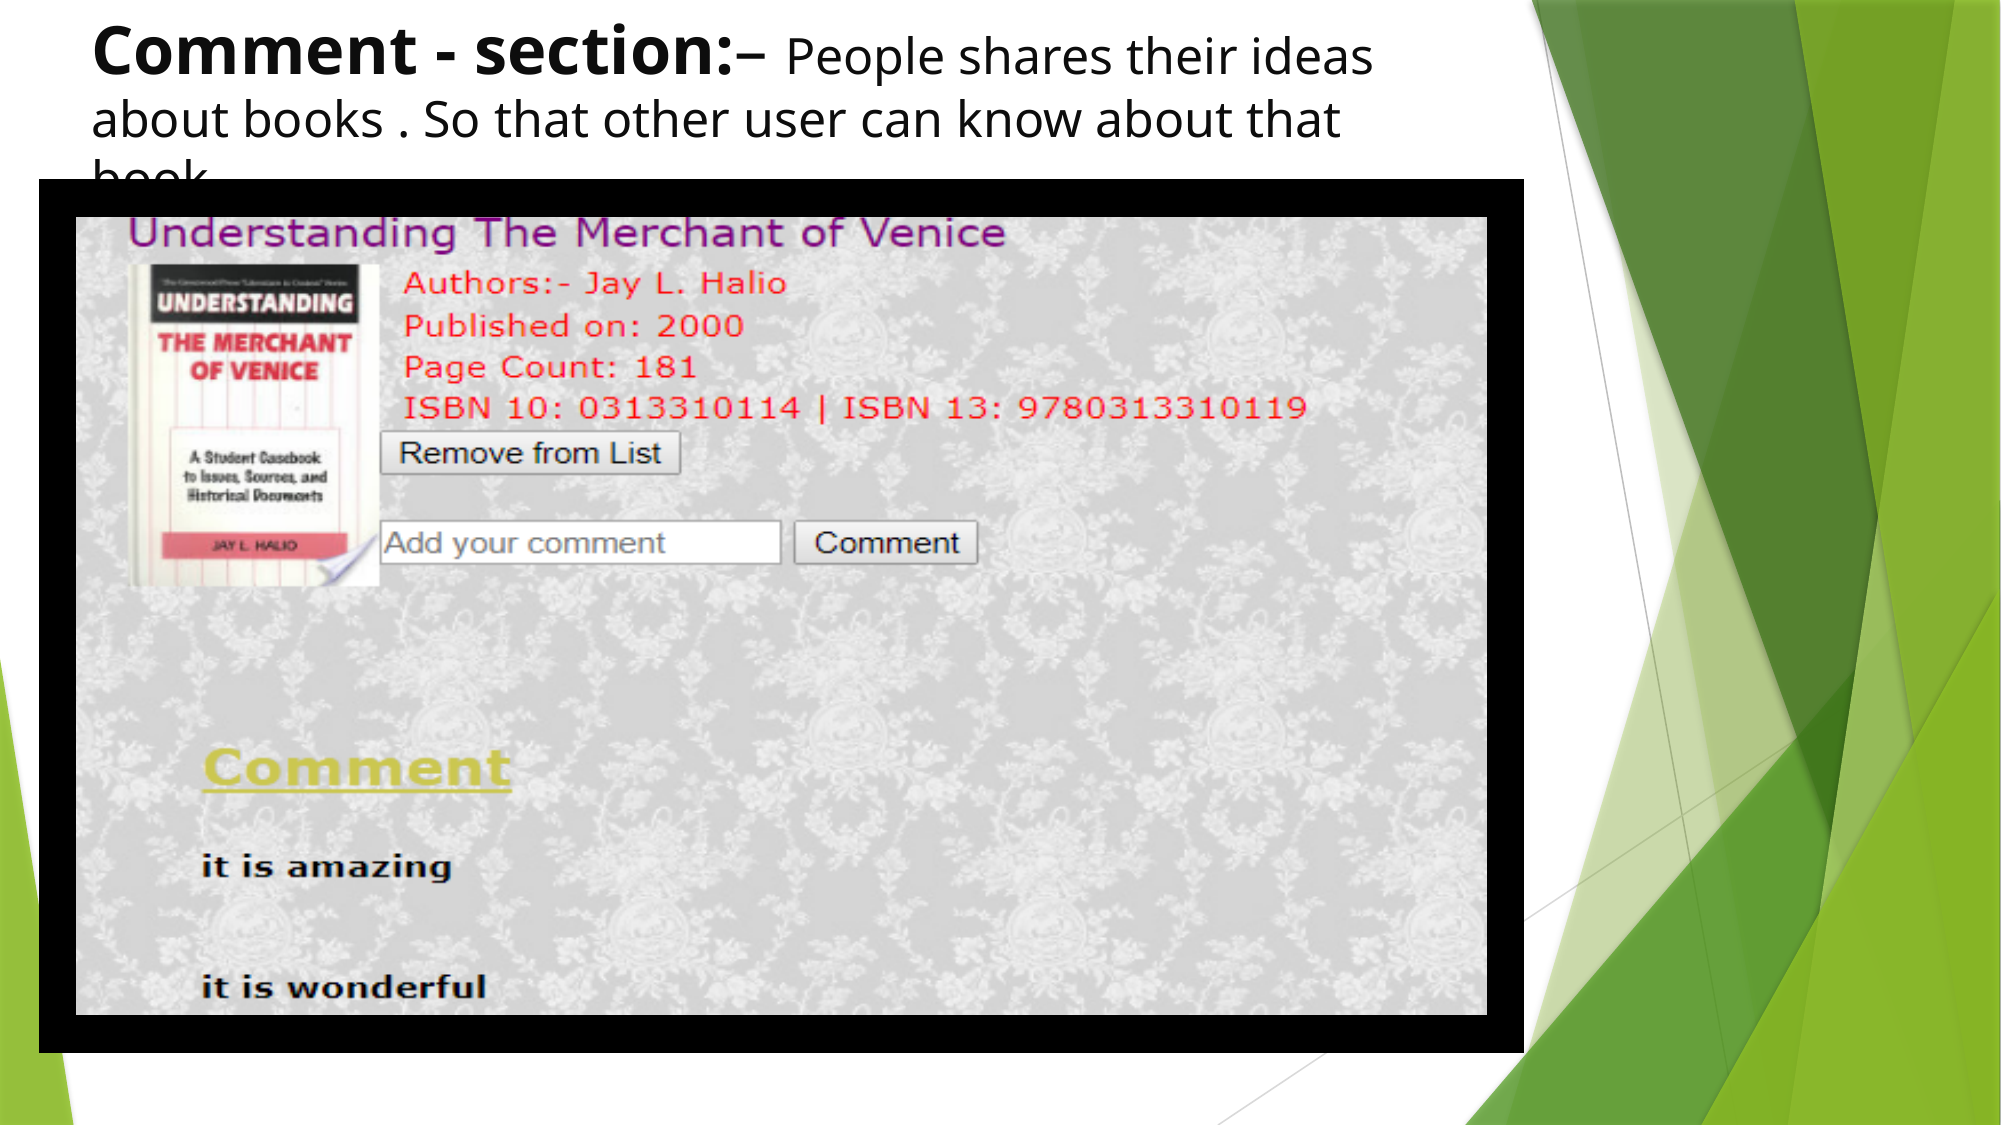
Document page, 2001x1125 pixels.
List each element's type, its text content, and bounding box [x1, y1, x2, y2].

title Comment - section:– People shares their ideas about books . So that other user can know about that book. [76, 0, 1487, 179]
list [75, 215, 1487, 1016]
